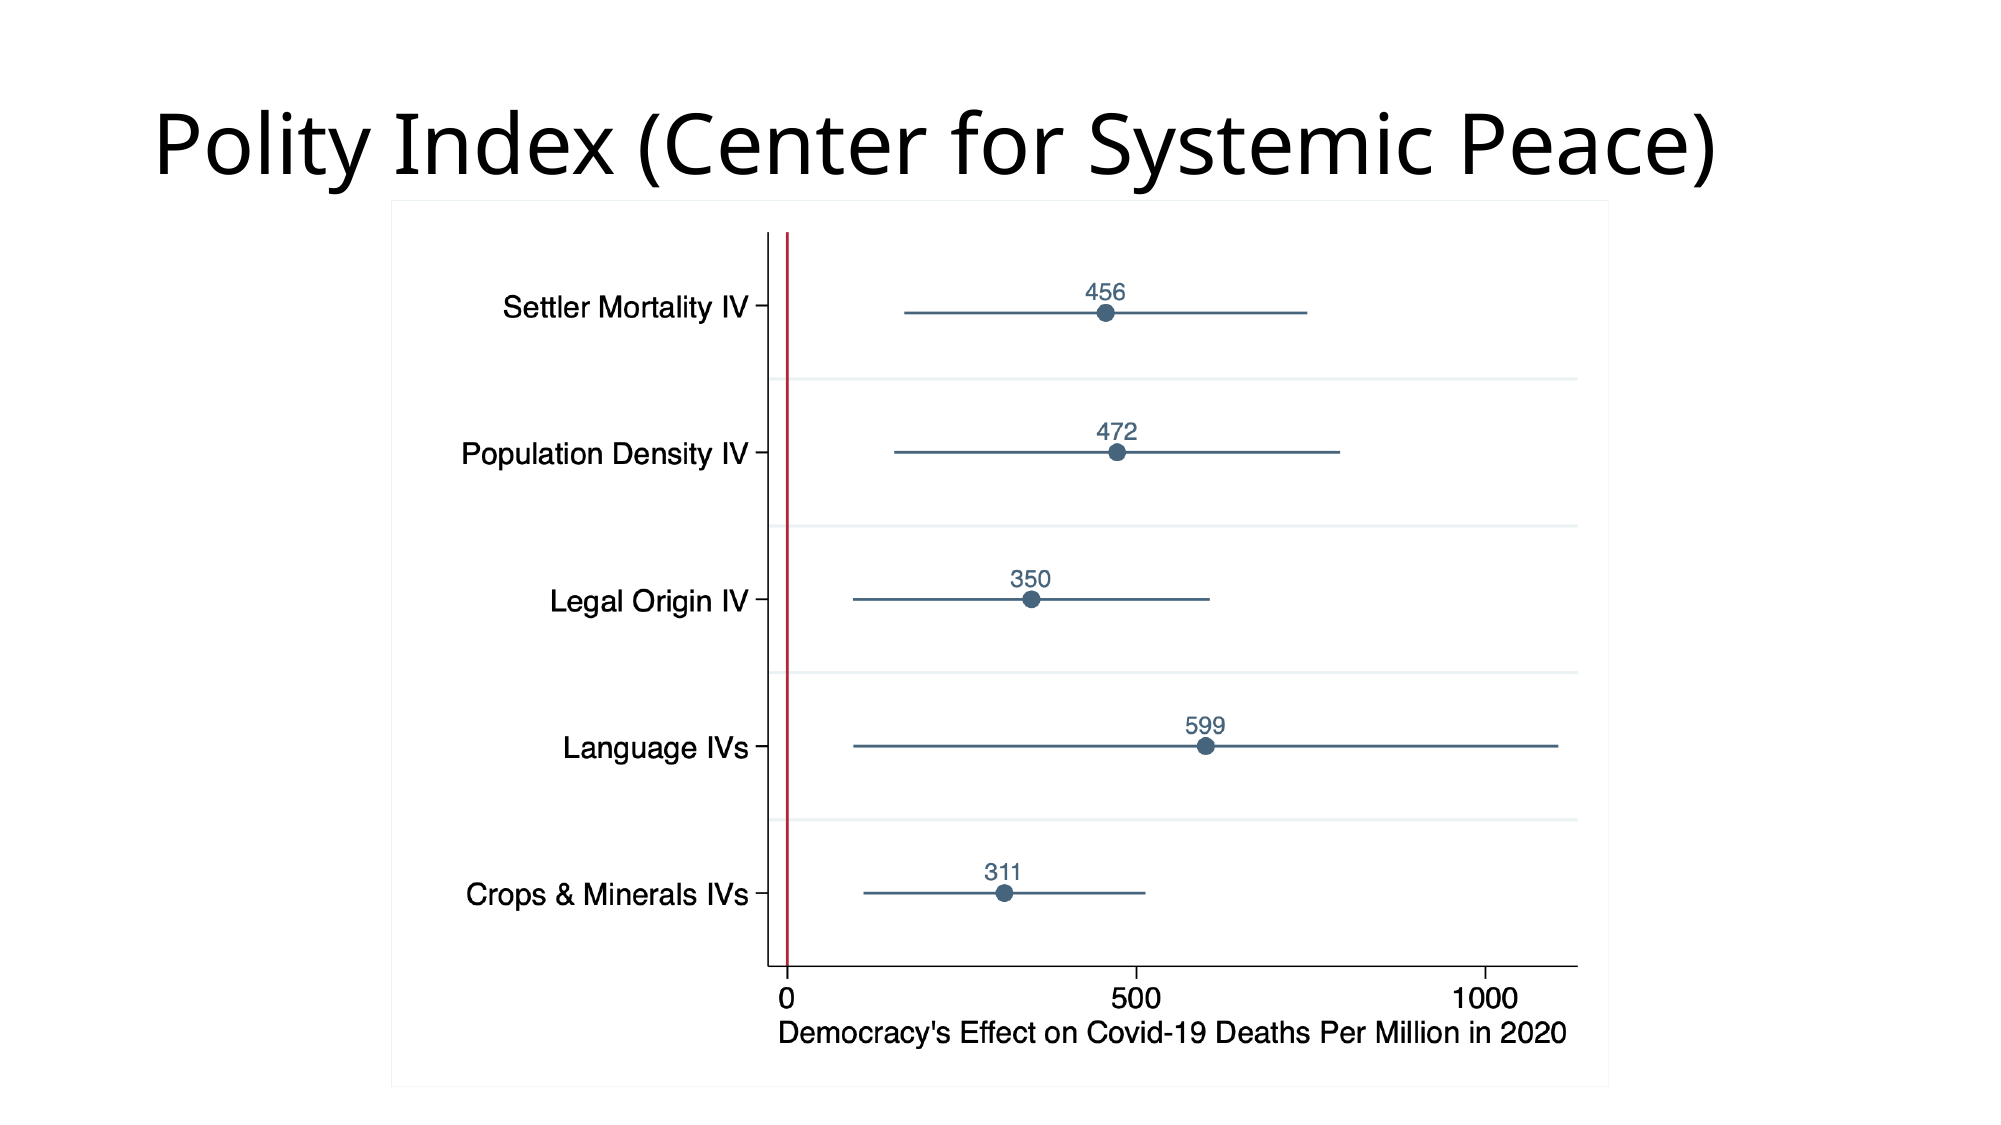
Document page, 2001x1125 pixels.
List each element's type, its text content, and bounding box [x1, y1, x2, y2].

title Polity Index (Center for Systemic Peace) [137, 47, 1863, 201]
picture [391, 200, 1609, 1087]
